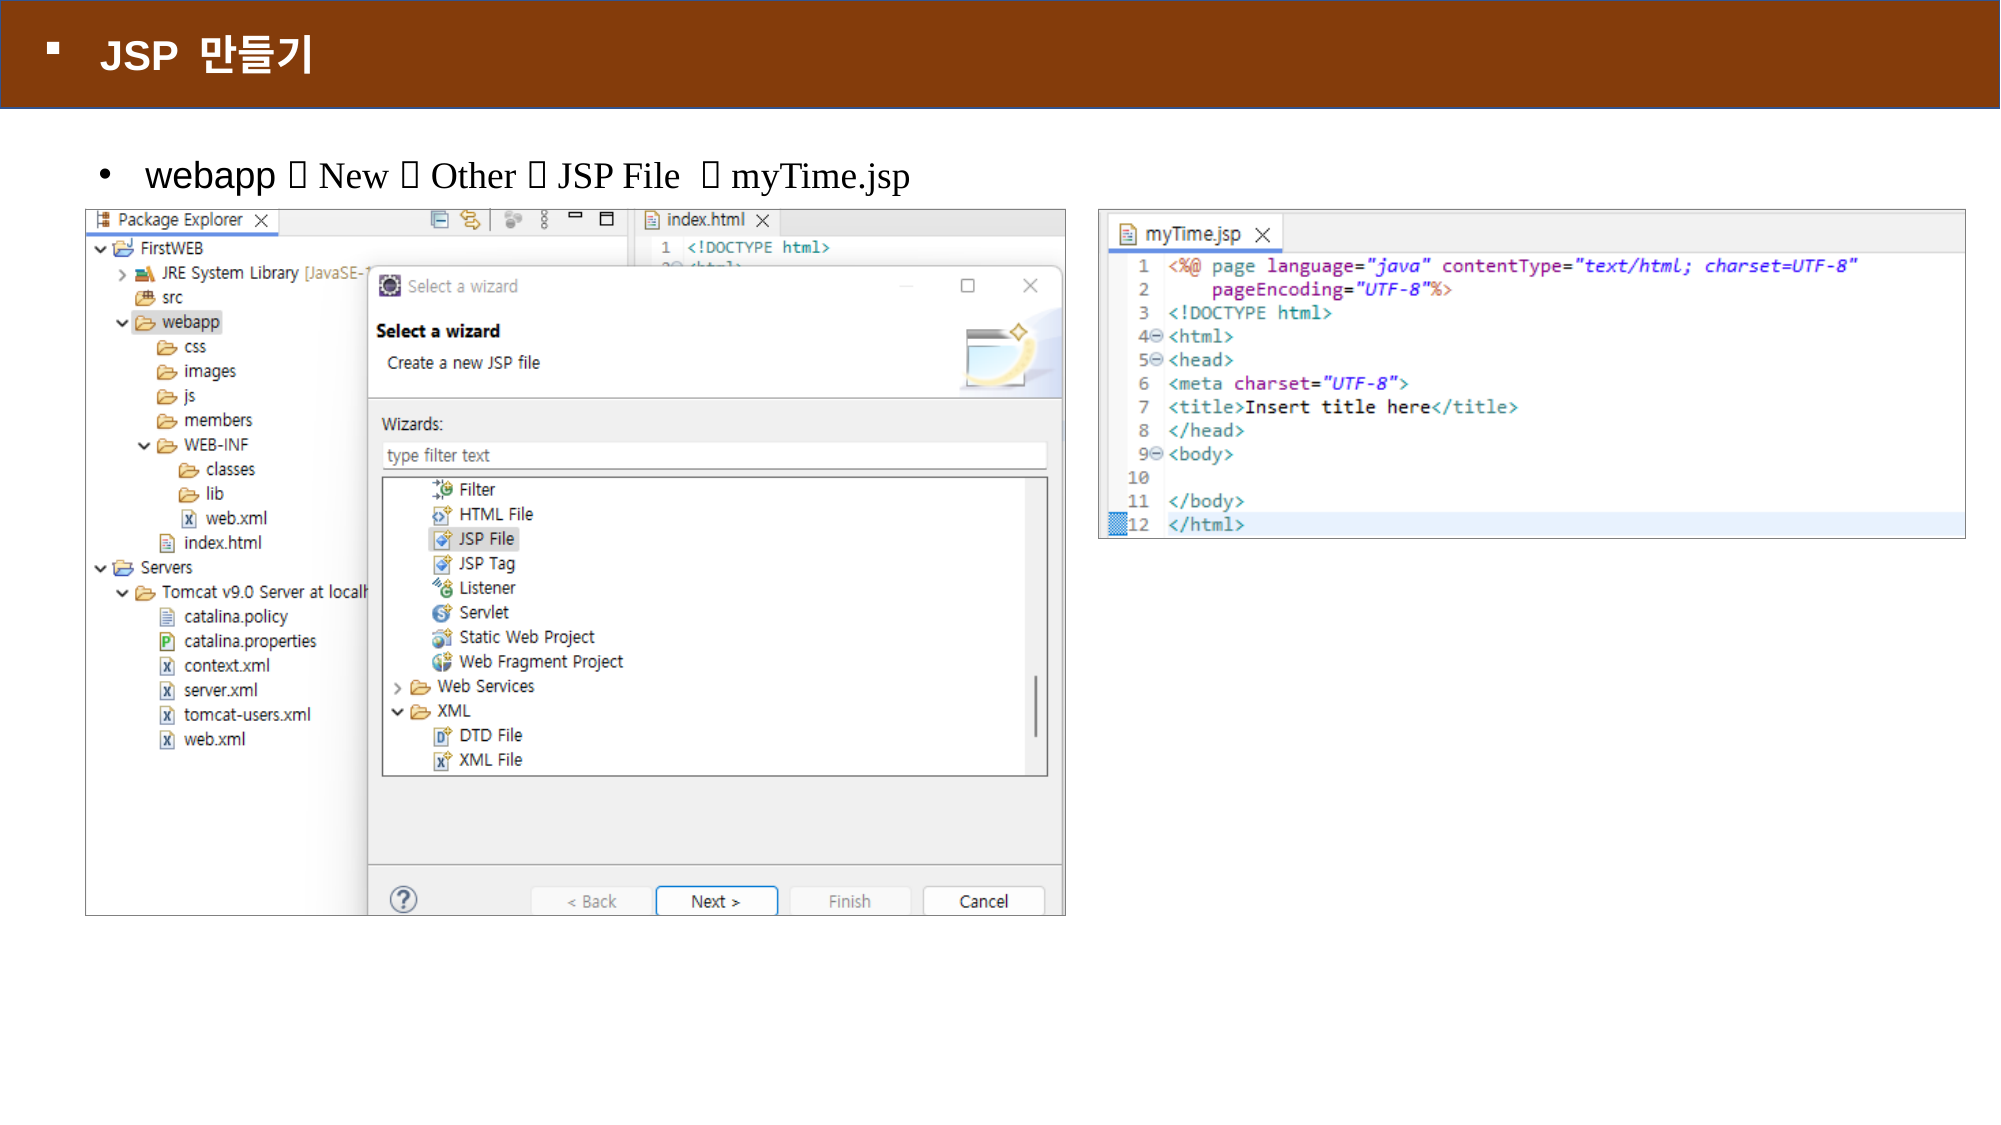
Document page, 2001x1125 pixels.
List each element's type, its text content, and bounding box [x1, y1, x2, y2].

text_box JSP 만들기 [0, 0, 2000, 109]
picture [1098, 208, 1966, 539]
picture [85, 208, 1066, 916]
text_box webapp  New  Other  JSP File  myTime.jsp [83, 121, 927, 204]
